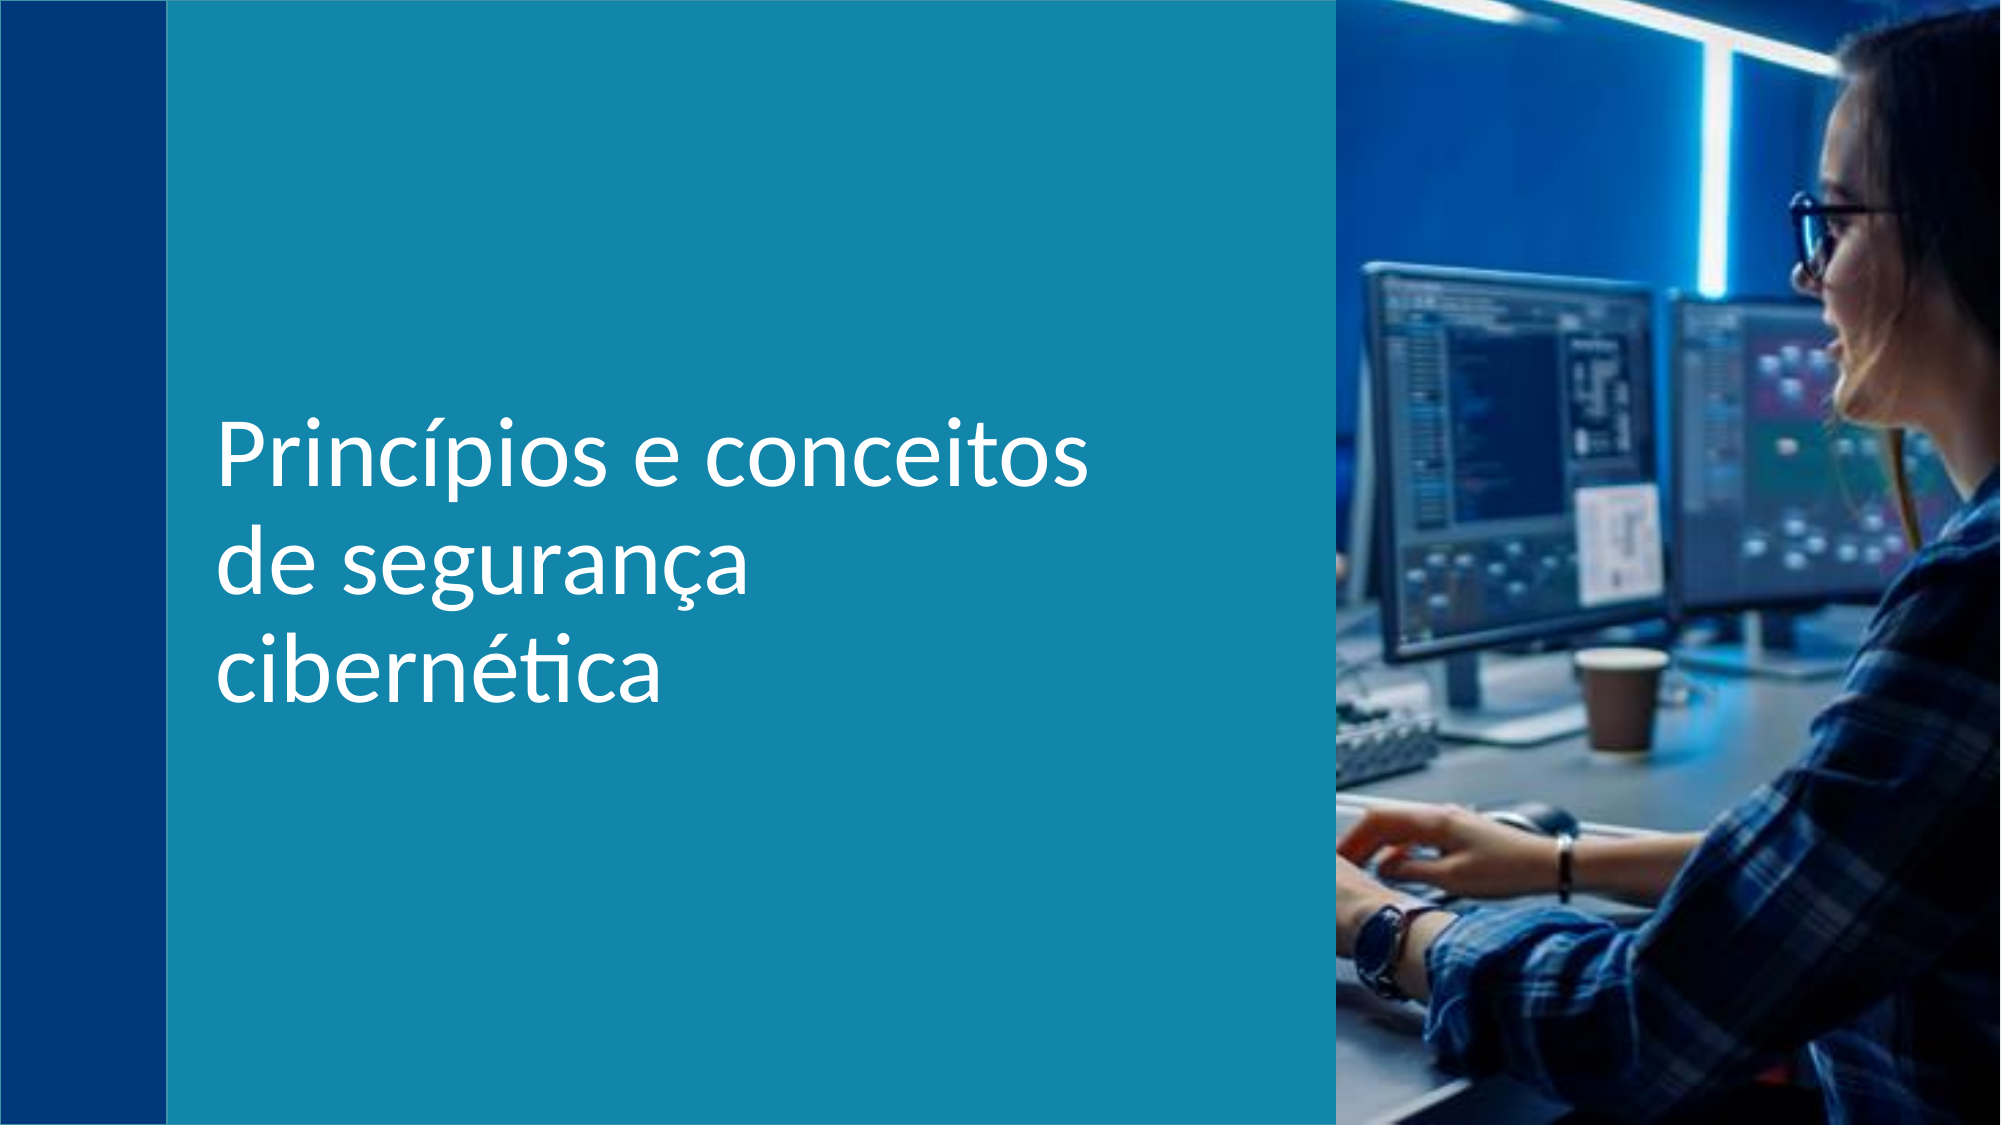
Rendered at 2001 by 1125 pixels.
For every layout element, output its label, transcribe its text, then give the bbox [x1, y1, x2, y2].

list Princípios e conceitos de segurança cibernética [201, 495, 1226, 630]
picture [1336, 0, 2000, 1125]
